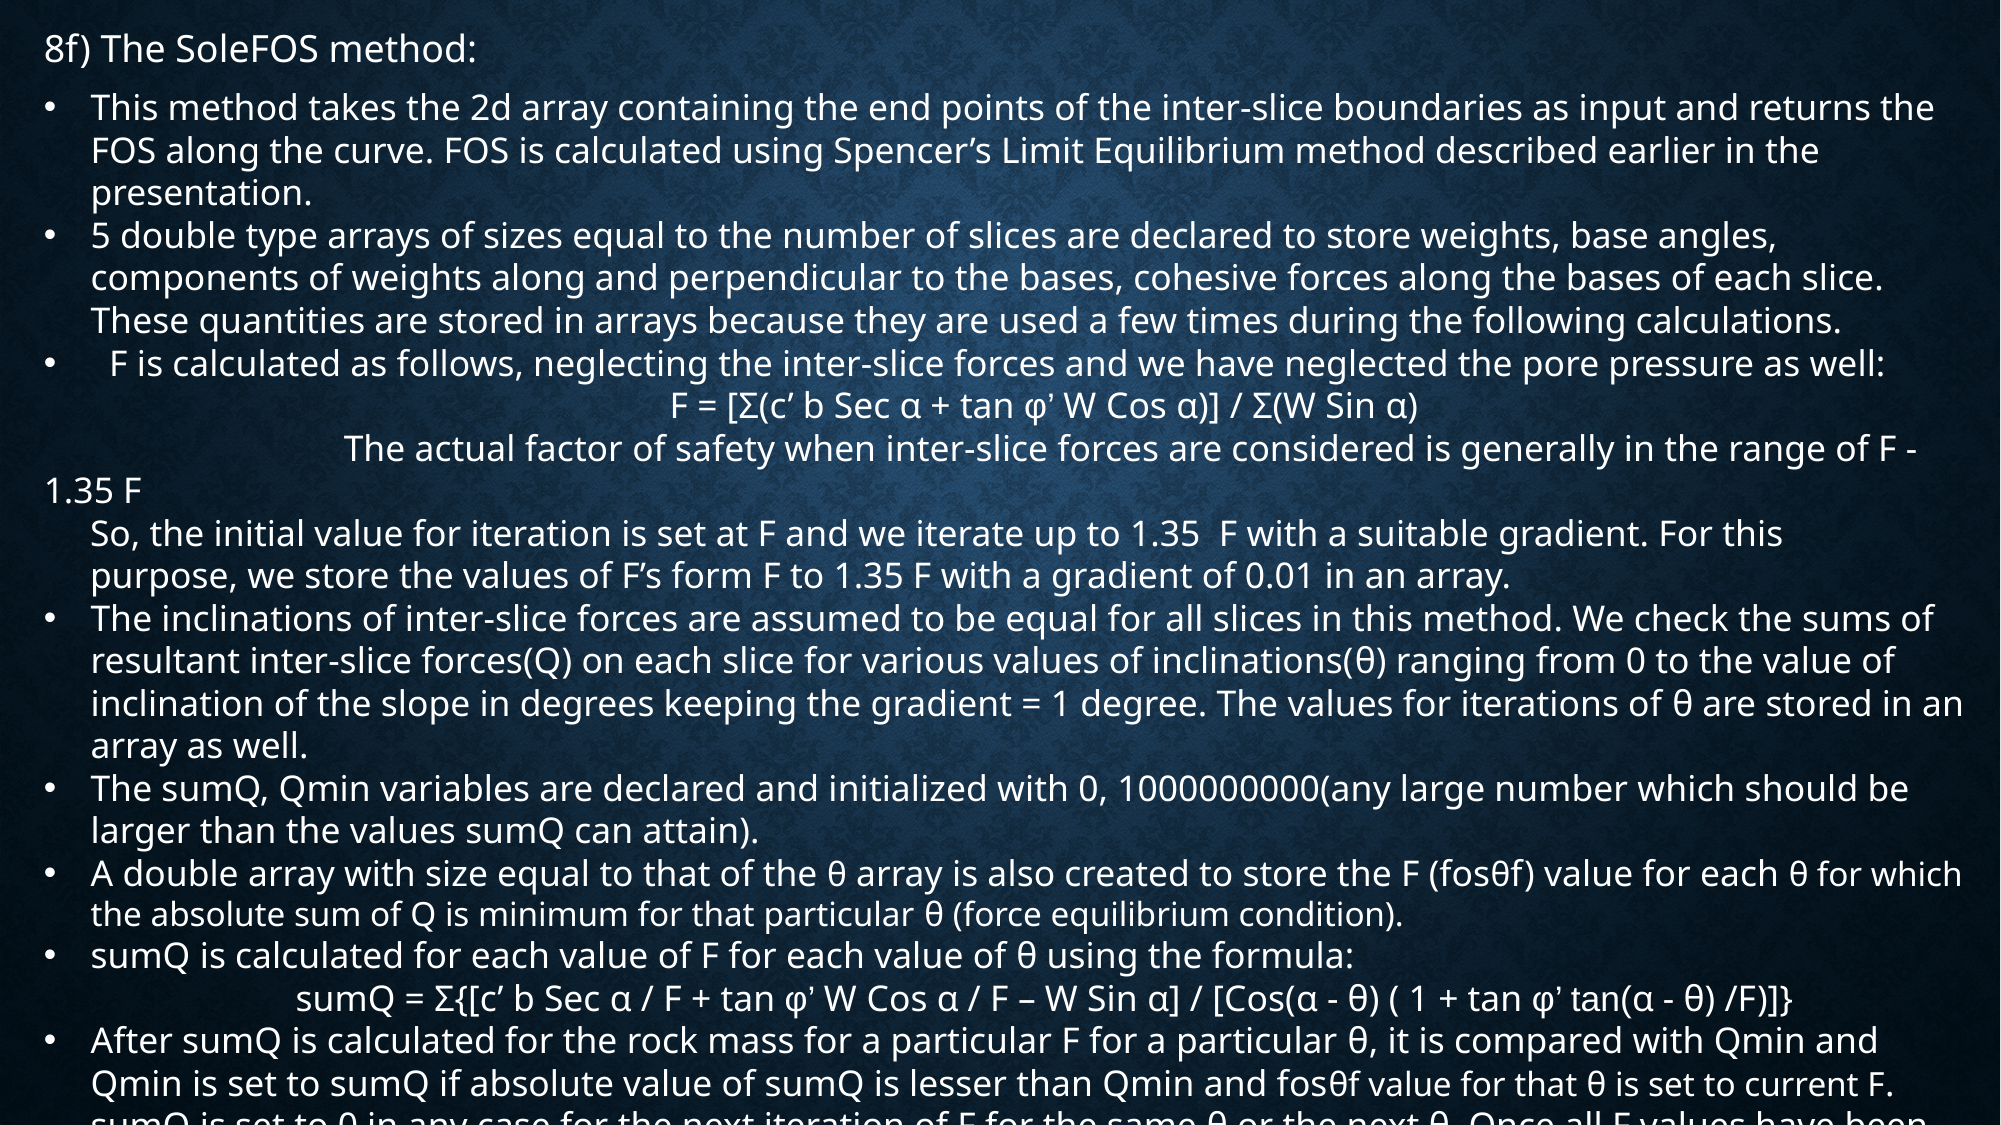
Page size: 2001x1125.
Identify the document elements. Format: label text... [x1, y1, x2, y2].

text_box 8f) The SoleFOS method: [29, 17, 734, 78]
text_box This method takes the 2d array containing the end points of the inter-slice boundaries as input and returns the FOS along the curve. FOS is calculated using Spencer’s Limit Equilibrium method described earlier in the presentation. 5 double type arrays of sizes equal to the number of slices are declared to store weights, base angles, components of weights along and perpendicular to the bases, cohesive forces along the bases of each slice. These quantities are stored in arrays because they are used a few times during the following calculations. F is calculated as follows, neglecting the inter-slice forces and we have neglected the pore pressure as well: F = [Σ(c’ b Sec α + tan φ’ W Cos α)] / Σ(W Sin α) The actual factor of safety when inter-slice forces are considered is generally in the range of F - 1.35 F So, the initial value for iteration is set at F and we iterate up to 1.35 F with a suitable gradient. For this purpose, we store the values of F’s form F to 1.35 F with a gradient of 0.01 in an array. The inclinations of inter-slice forces are assumed to be equal for all slices in this method. We check the sums of resultant inter-slice forces(Q) on each slice for various values of inclinations(θ) ranging from 0 to the value of inclination of the slope in degrees keeping the gradient = 1 degree. The values for iterations of θ are stored in an array as well. The sumQ, Qmin variables are declared and initialized with 0, 1000000000(any large number which should be larger than the values sumQ can attain). A double array with size equal to that of the θ array is also created to store the F (fosθf) value for each θ for which the absolute sum of Q is minimum for that particular θ (force equilibrium condition). sumQ is calculated for each value of F for each value of θ using the formula: sumQ = Σ{[c’ b Sec α / F + tan φ’ W Cos α / F – W Sin α] / [Cos(α - θ) ( 1 + tan φ’ tan(α - θ) /F)]} After sumQ is calculated for the rock mass for a particular F for a particular θ, it is compared with Qmin and Qmin is set to sumQ if absolute value of sumQ is lesser than Qmin and fosθf value for that θ is set to current F. sumQ is set to 0 in any case for the next iteration of F for the same θ or the next θ. Once all F values have been iterated for a particular θ, Qmin is reset to the large value it was initialized with. [29, 78, 1984, 1125]
